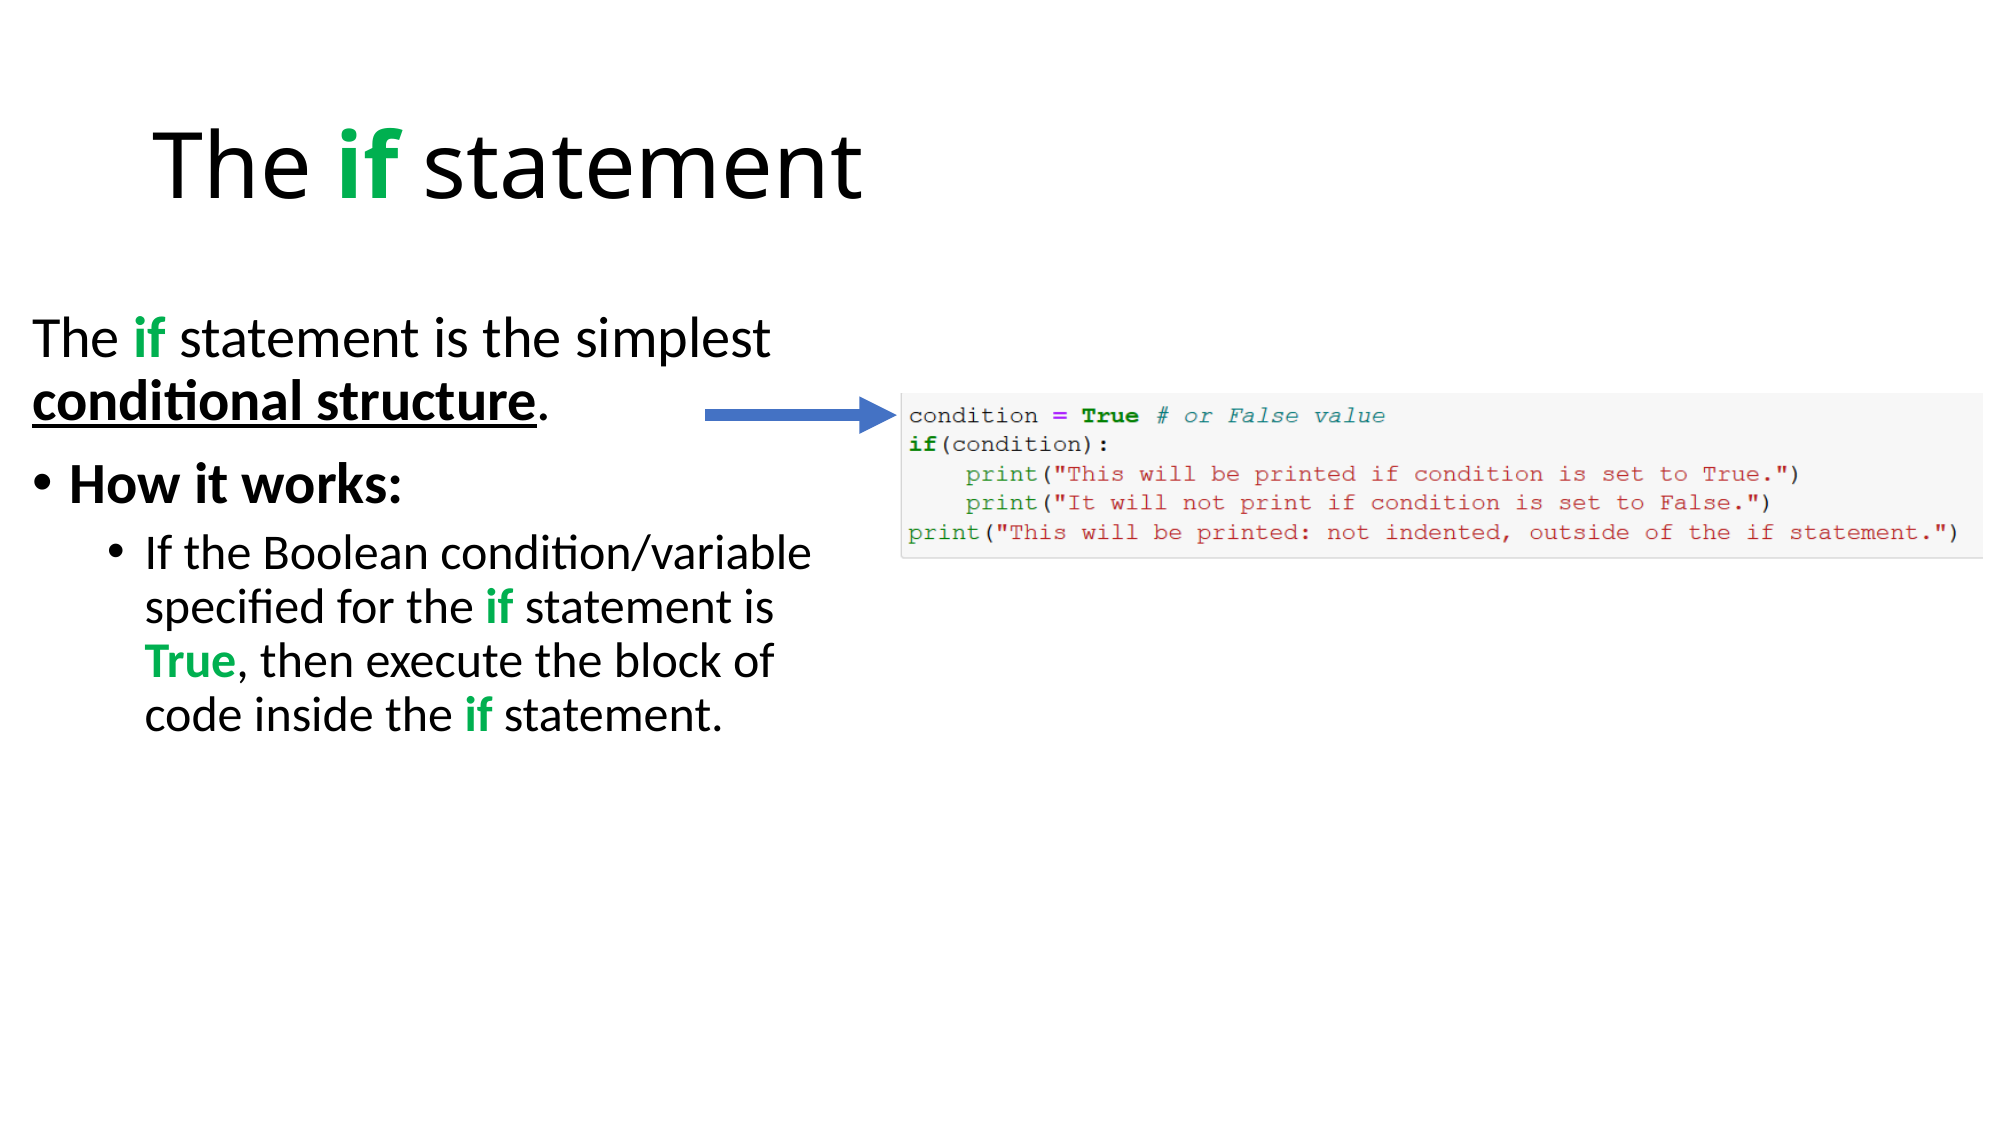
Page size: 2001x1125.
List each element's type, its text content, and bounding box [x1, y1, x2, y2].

list The if statement is the simplest conditional structure. How it works: If the Boolean condition/variable specified for the if statement is True, then execute the block of code inside the if statement. [17, 299, 867, 1125]
picture [896, 393, 1983, 563]
title The if statement [137, 59, 1863, 278]
